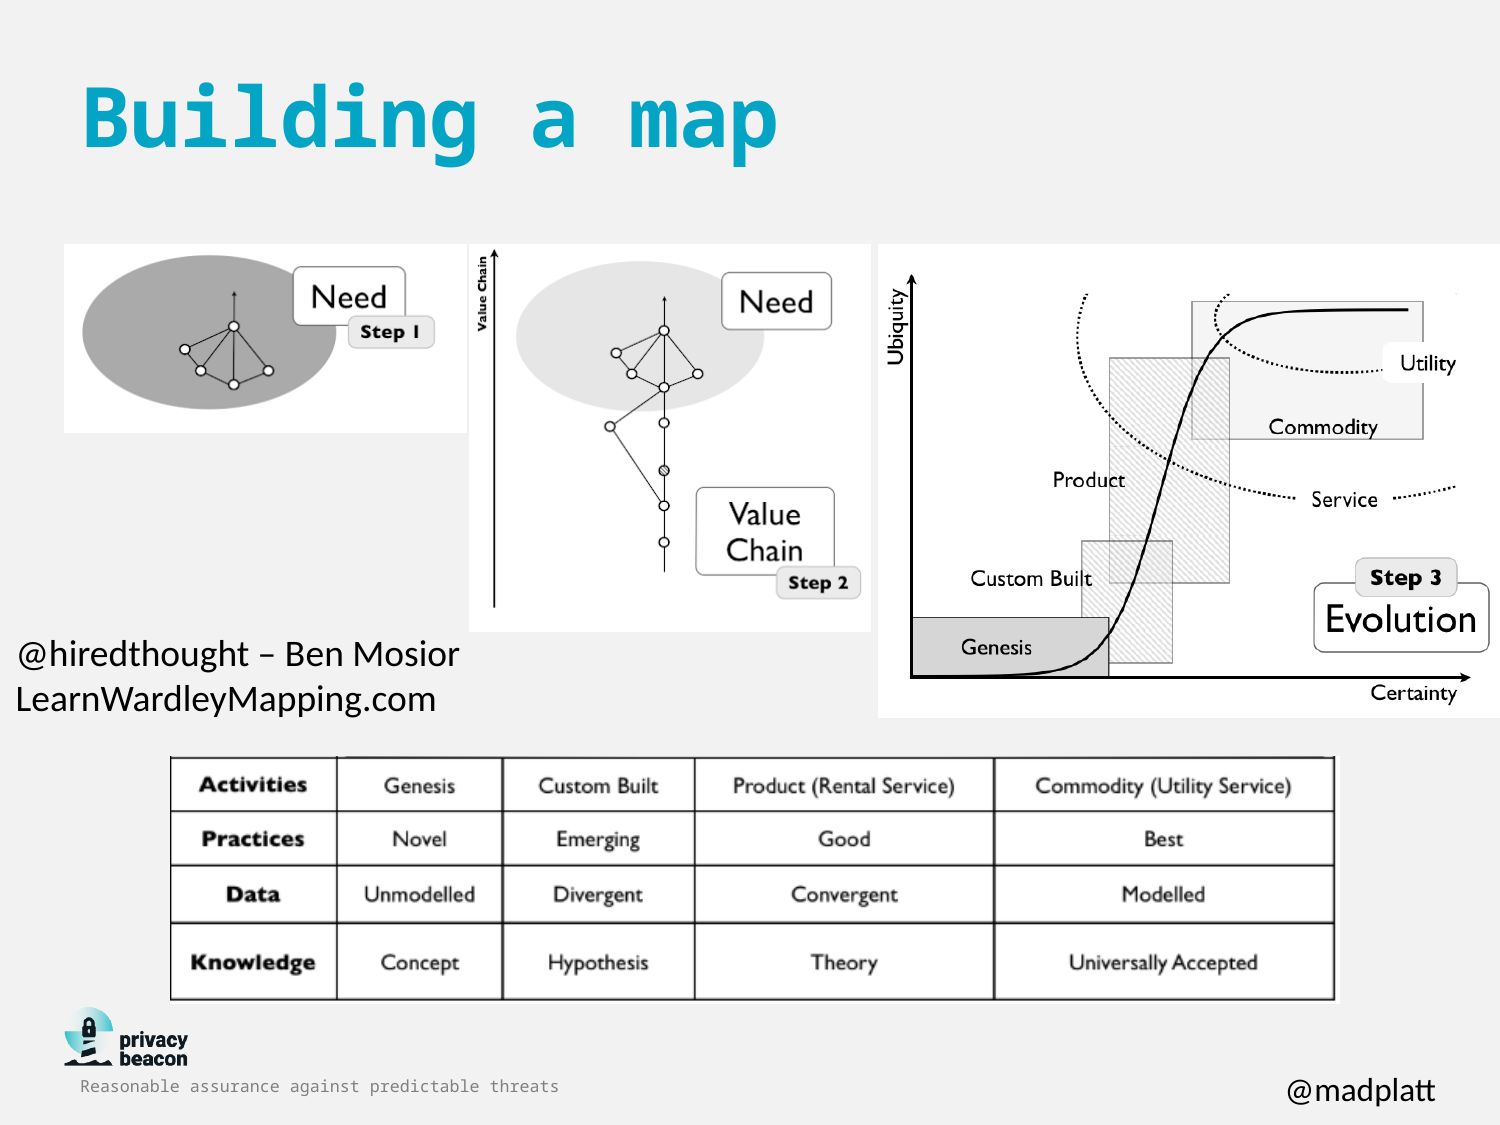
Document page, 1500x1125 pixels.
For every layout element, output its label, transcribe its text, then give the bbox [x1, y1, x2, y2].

picture [170, 756, 1341, 1004]
picture [469, 244, 871, 632]
text_box @madplatt [1269, 1049, 1477, 1125]
picture [878, 244, 1500, 719]
footer Reasonable assurance against predictable threats [64, 1046, 597, 1125]
title Building a map [64, 31, 1340, 197]
text_box @hiredthought – Ben Mosior LearnWardleyMapping.com [0, 621, 476, 726]
picture [64, 1006, 188, 1067]
picture [64, 244, 467, 433]
